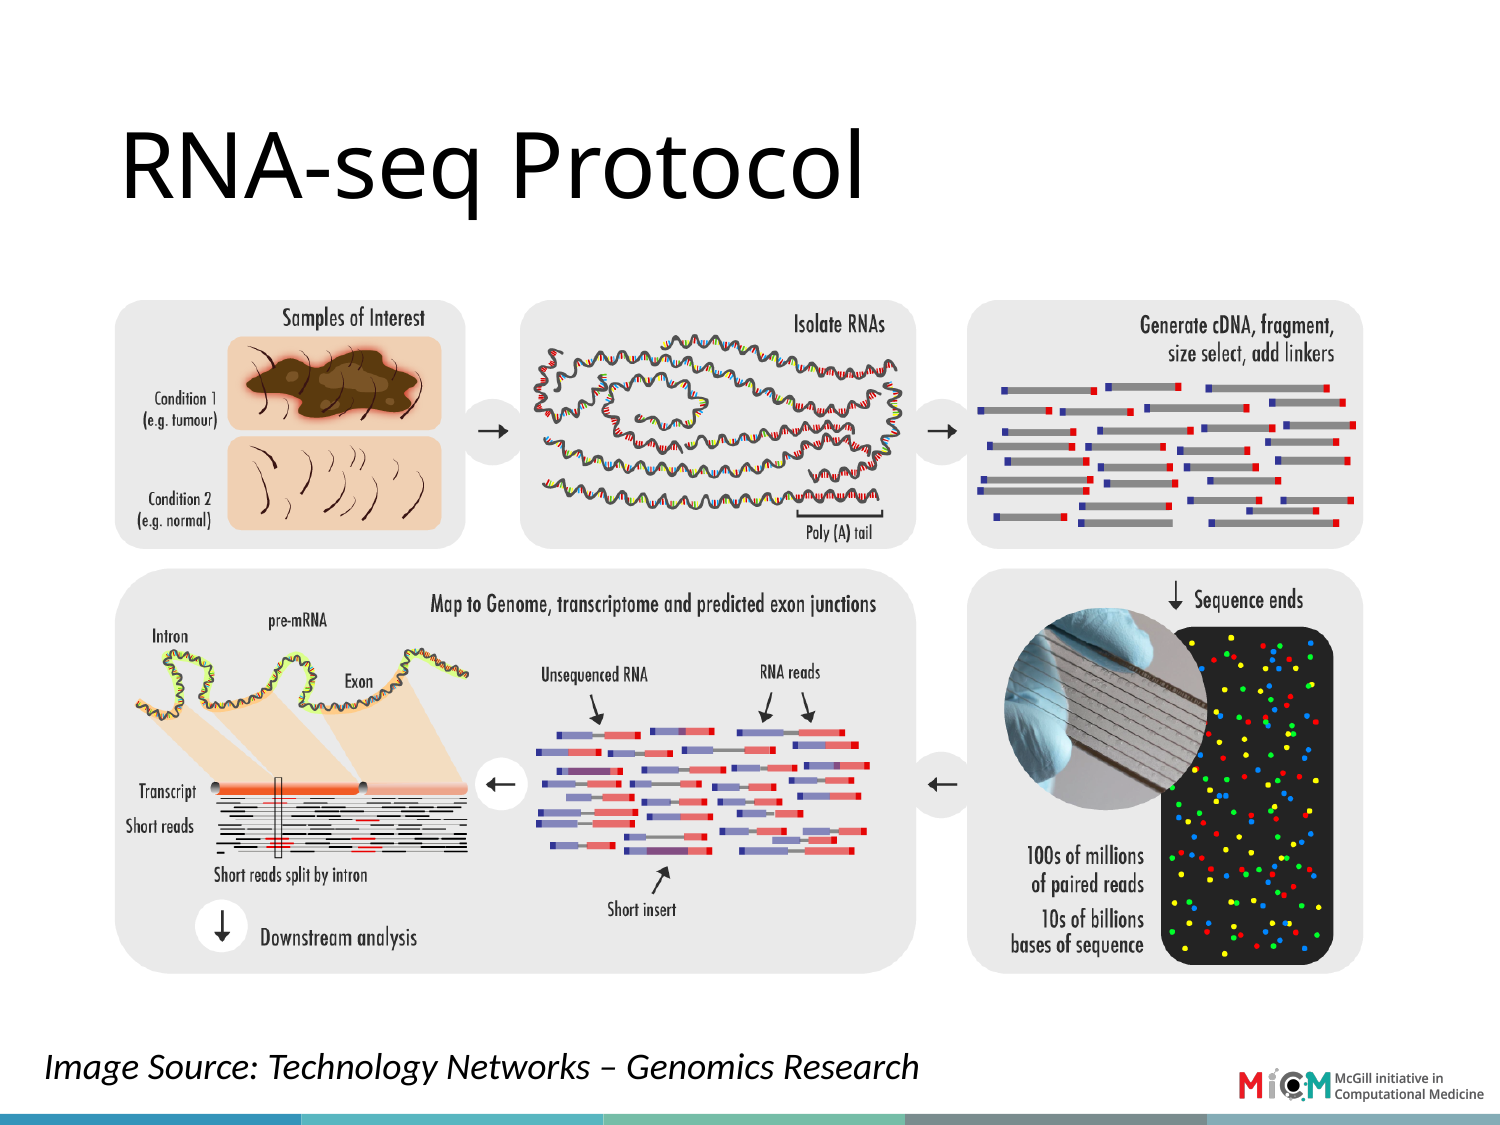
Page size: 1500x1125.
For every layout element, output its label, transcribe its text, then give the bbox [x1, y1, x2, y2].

picture [1211, 1051, 1500, 1122]
picture [83, 277, 1397, 993]
title RNA-seq Protocol [103, 59, 1397, 277]
text_box Image Source: Technology Networks – Genomics Research [28, 1034, 967, 1095]
